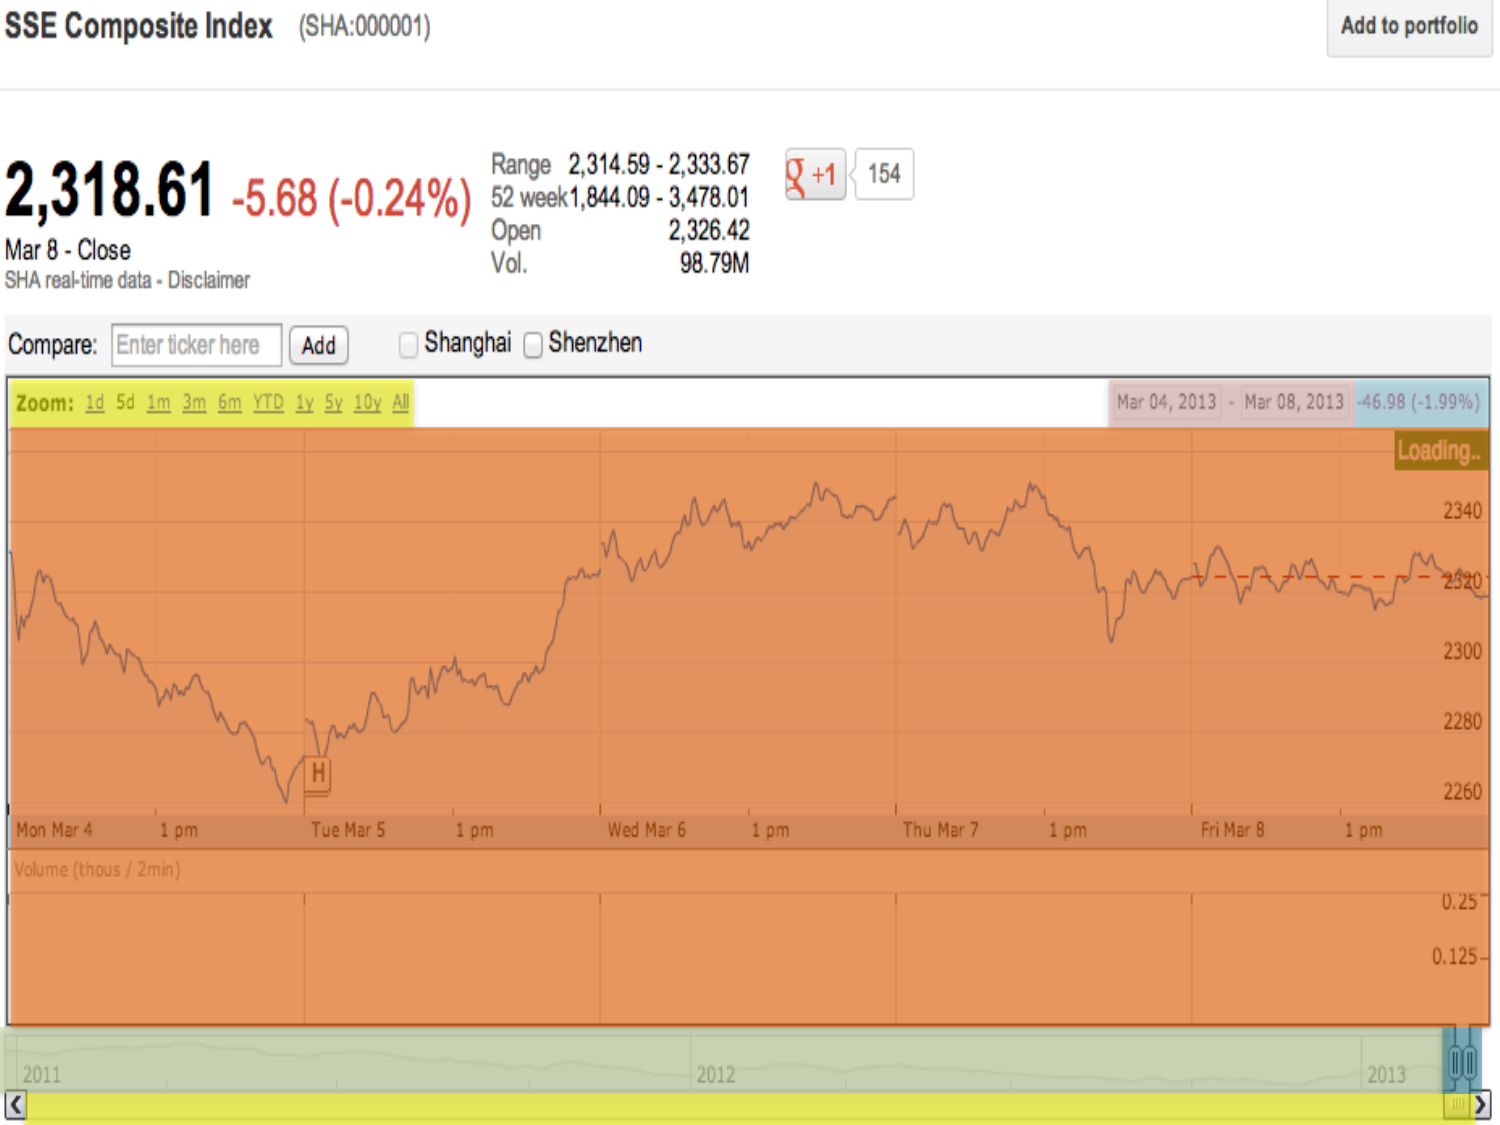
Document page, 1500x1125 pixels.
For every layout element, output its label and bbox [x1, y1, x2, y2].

picture [0, 0, 1500, 1125]
text_box [0, 379, 1490, 1125]
